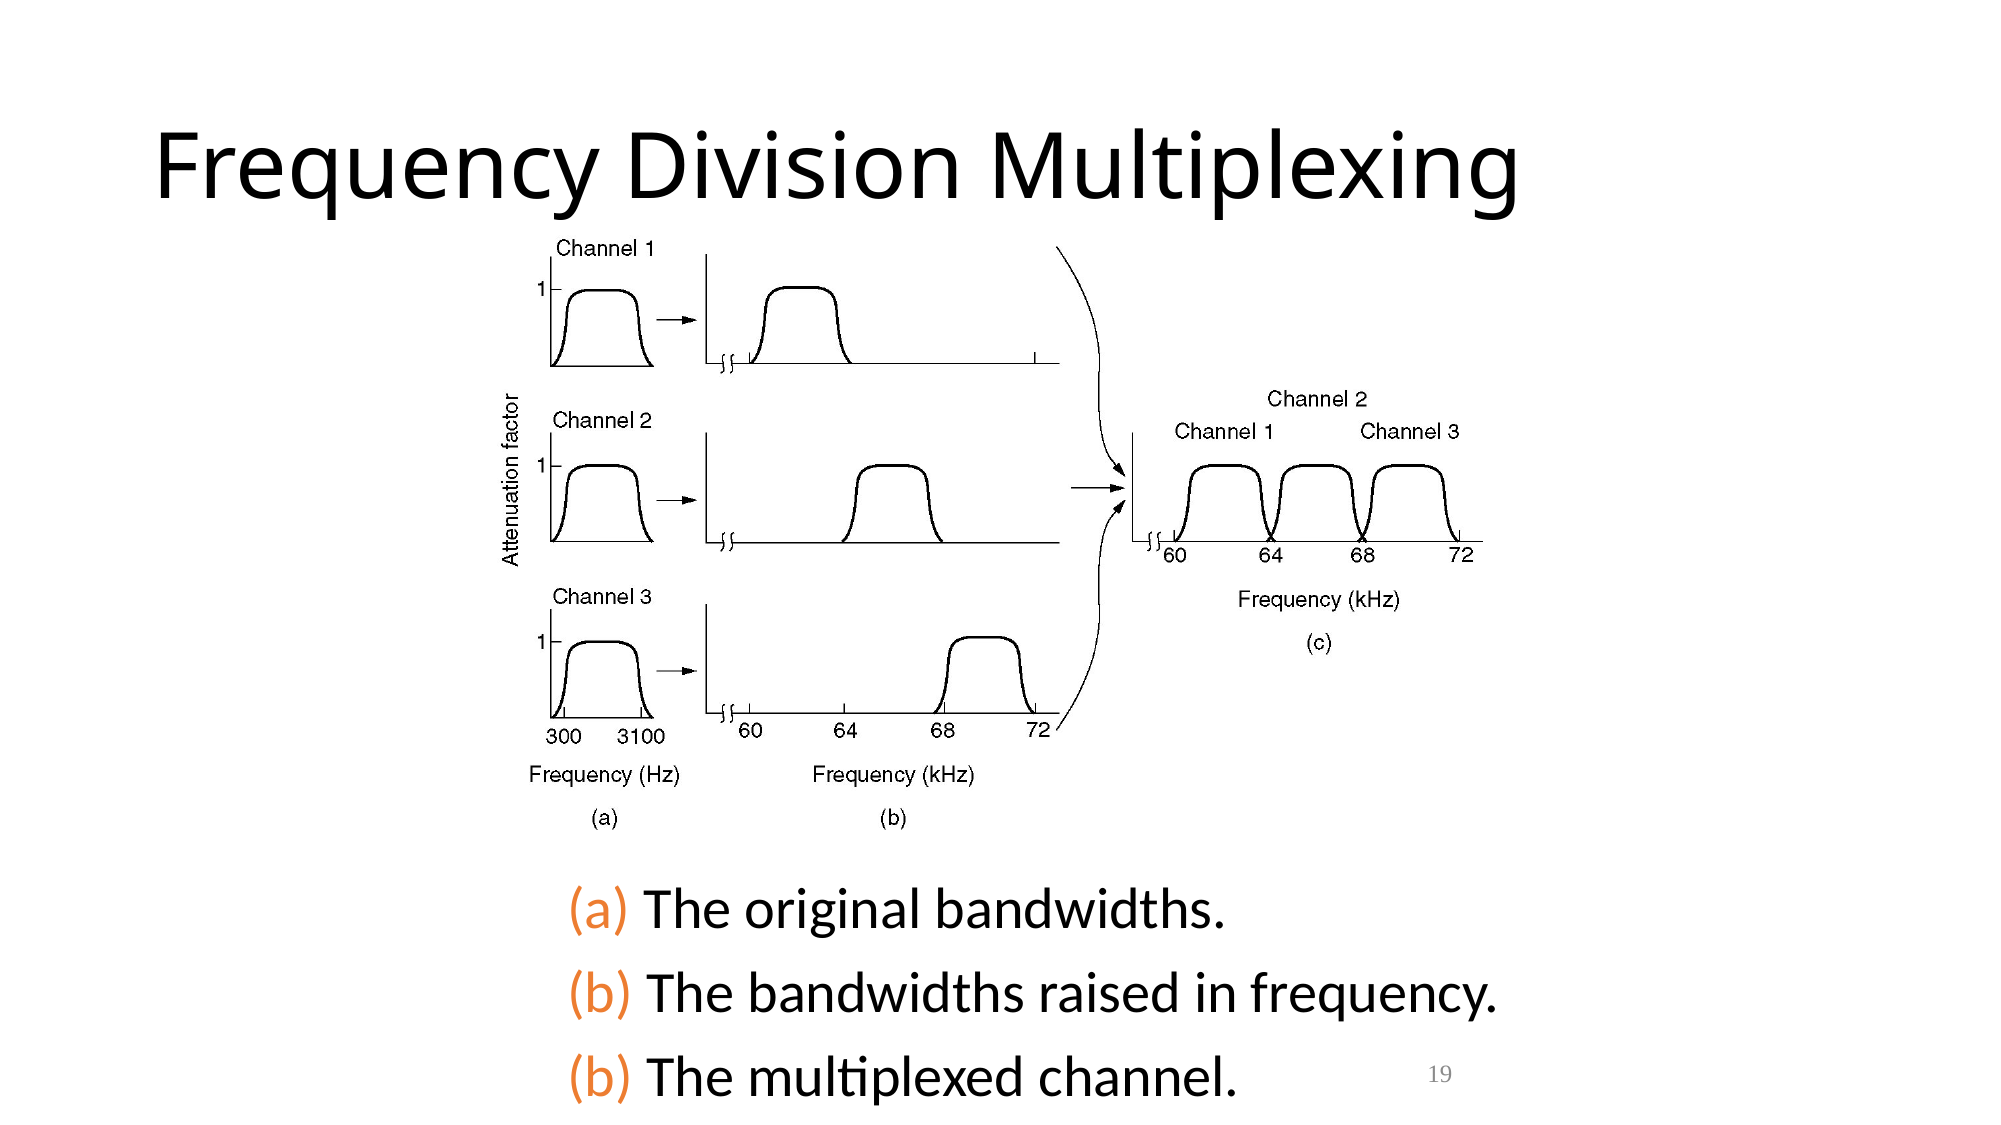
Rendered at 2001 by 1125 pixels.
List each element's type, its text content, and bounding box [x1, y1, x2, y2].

slide_number 19 [1412, 1042, 1863, 1103]
picture [497, 235, 1483, 830]
title Frequency Division Multiplexing [137, 59, 1863, 278]
list (a) The original bandwidths. (b) The bandwidths raised in frequency. (b) The multiplexed channel. [552, 870, 1750, 1125]
